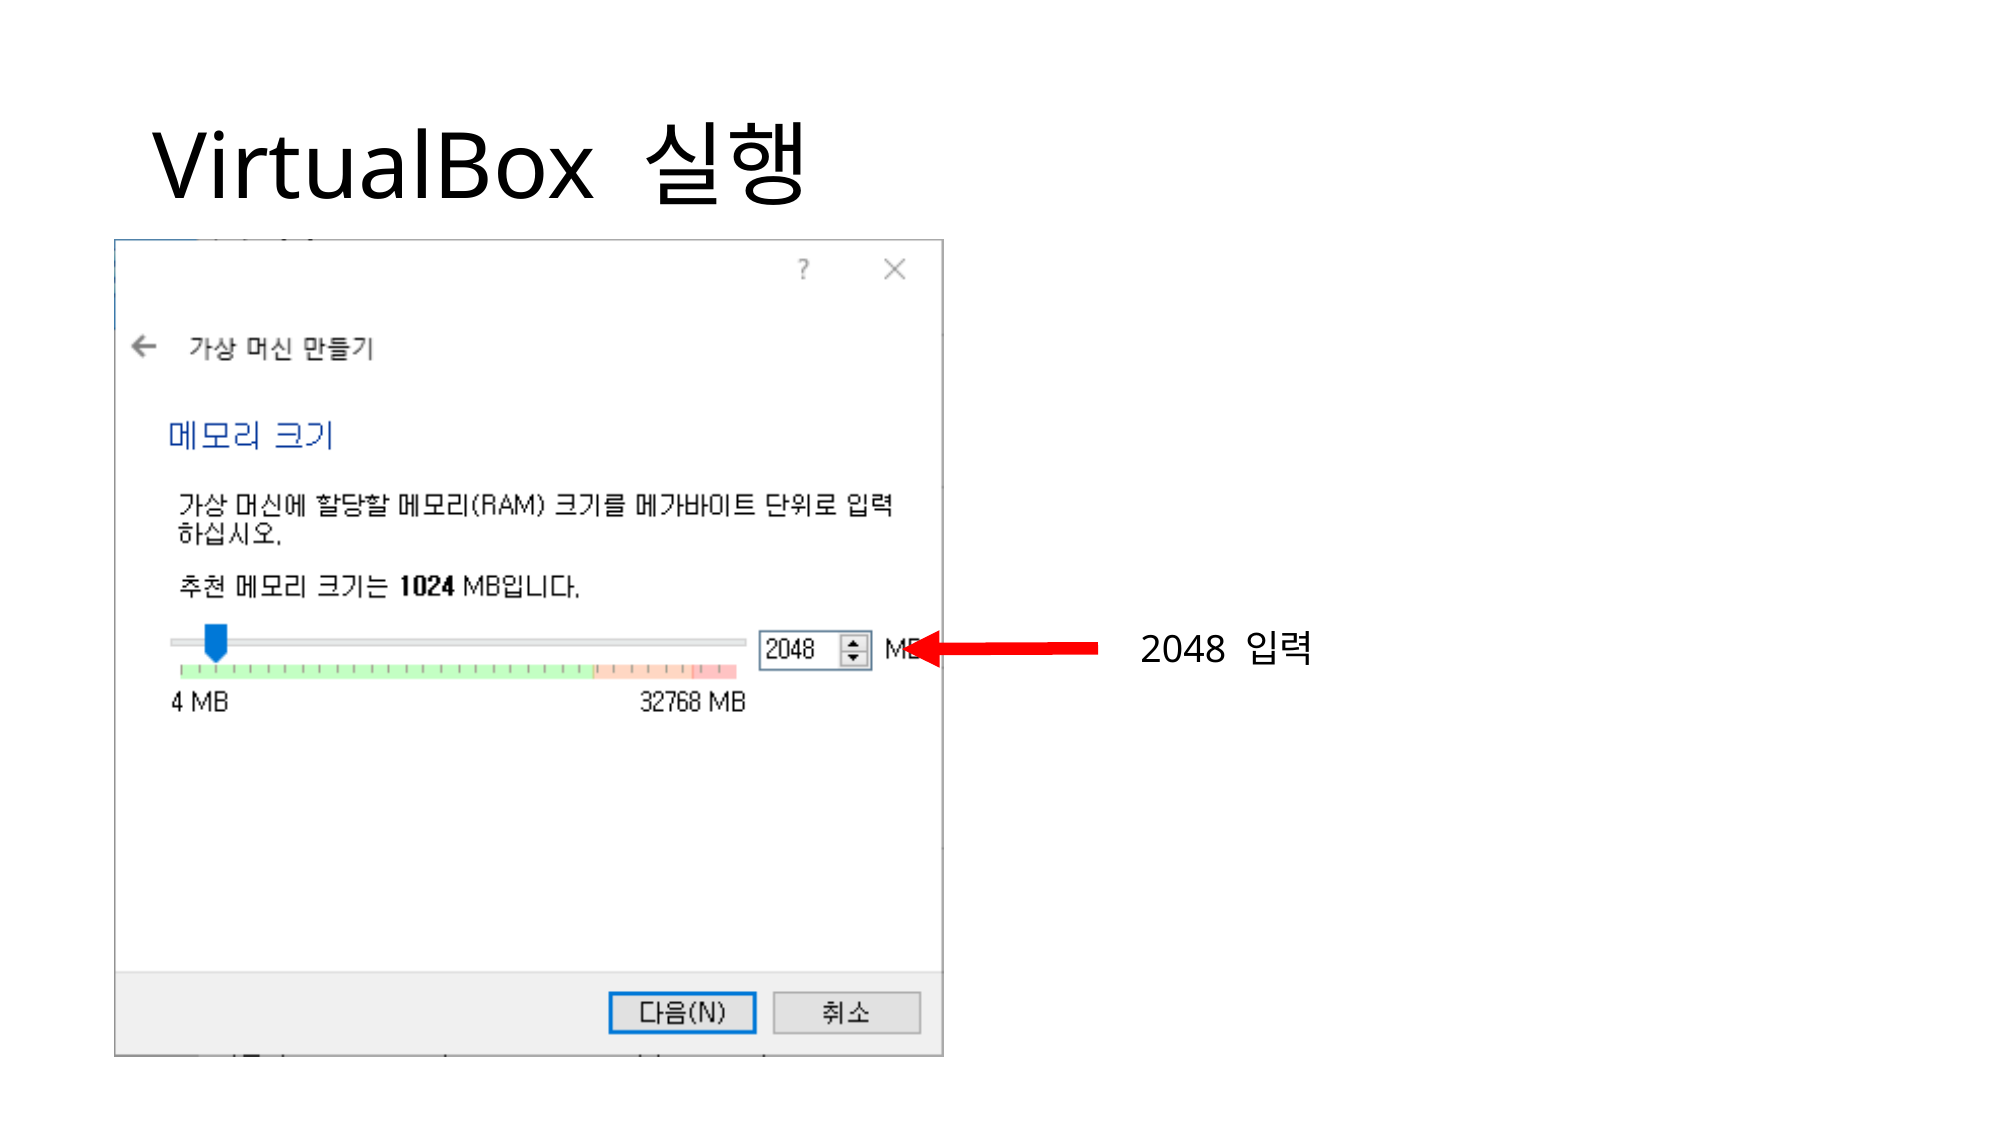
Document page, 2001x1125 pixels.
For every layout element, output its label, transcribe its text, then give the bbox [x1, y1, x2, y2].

title VirtualBox 실행 [137, 59, 1863, 278]
text_box 2048 입력 [1125, 618, 1561, 678]
picture [114, 239, 944, 1057]
